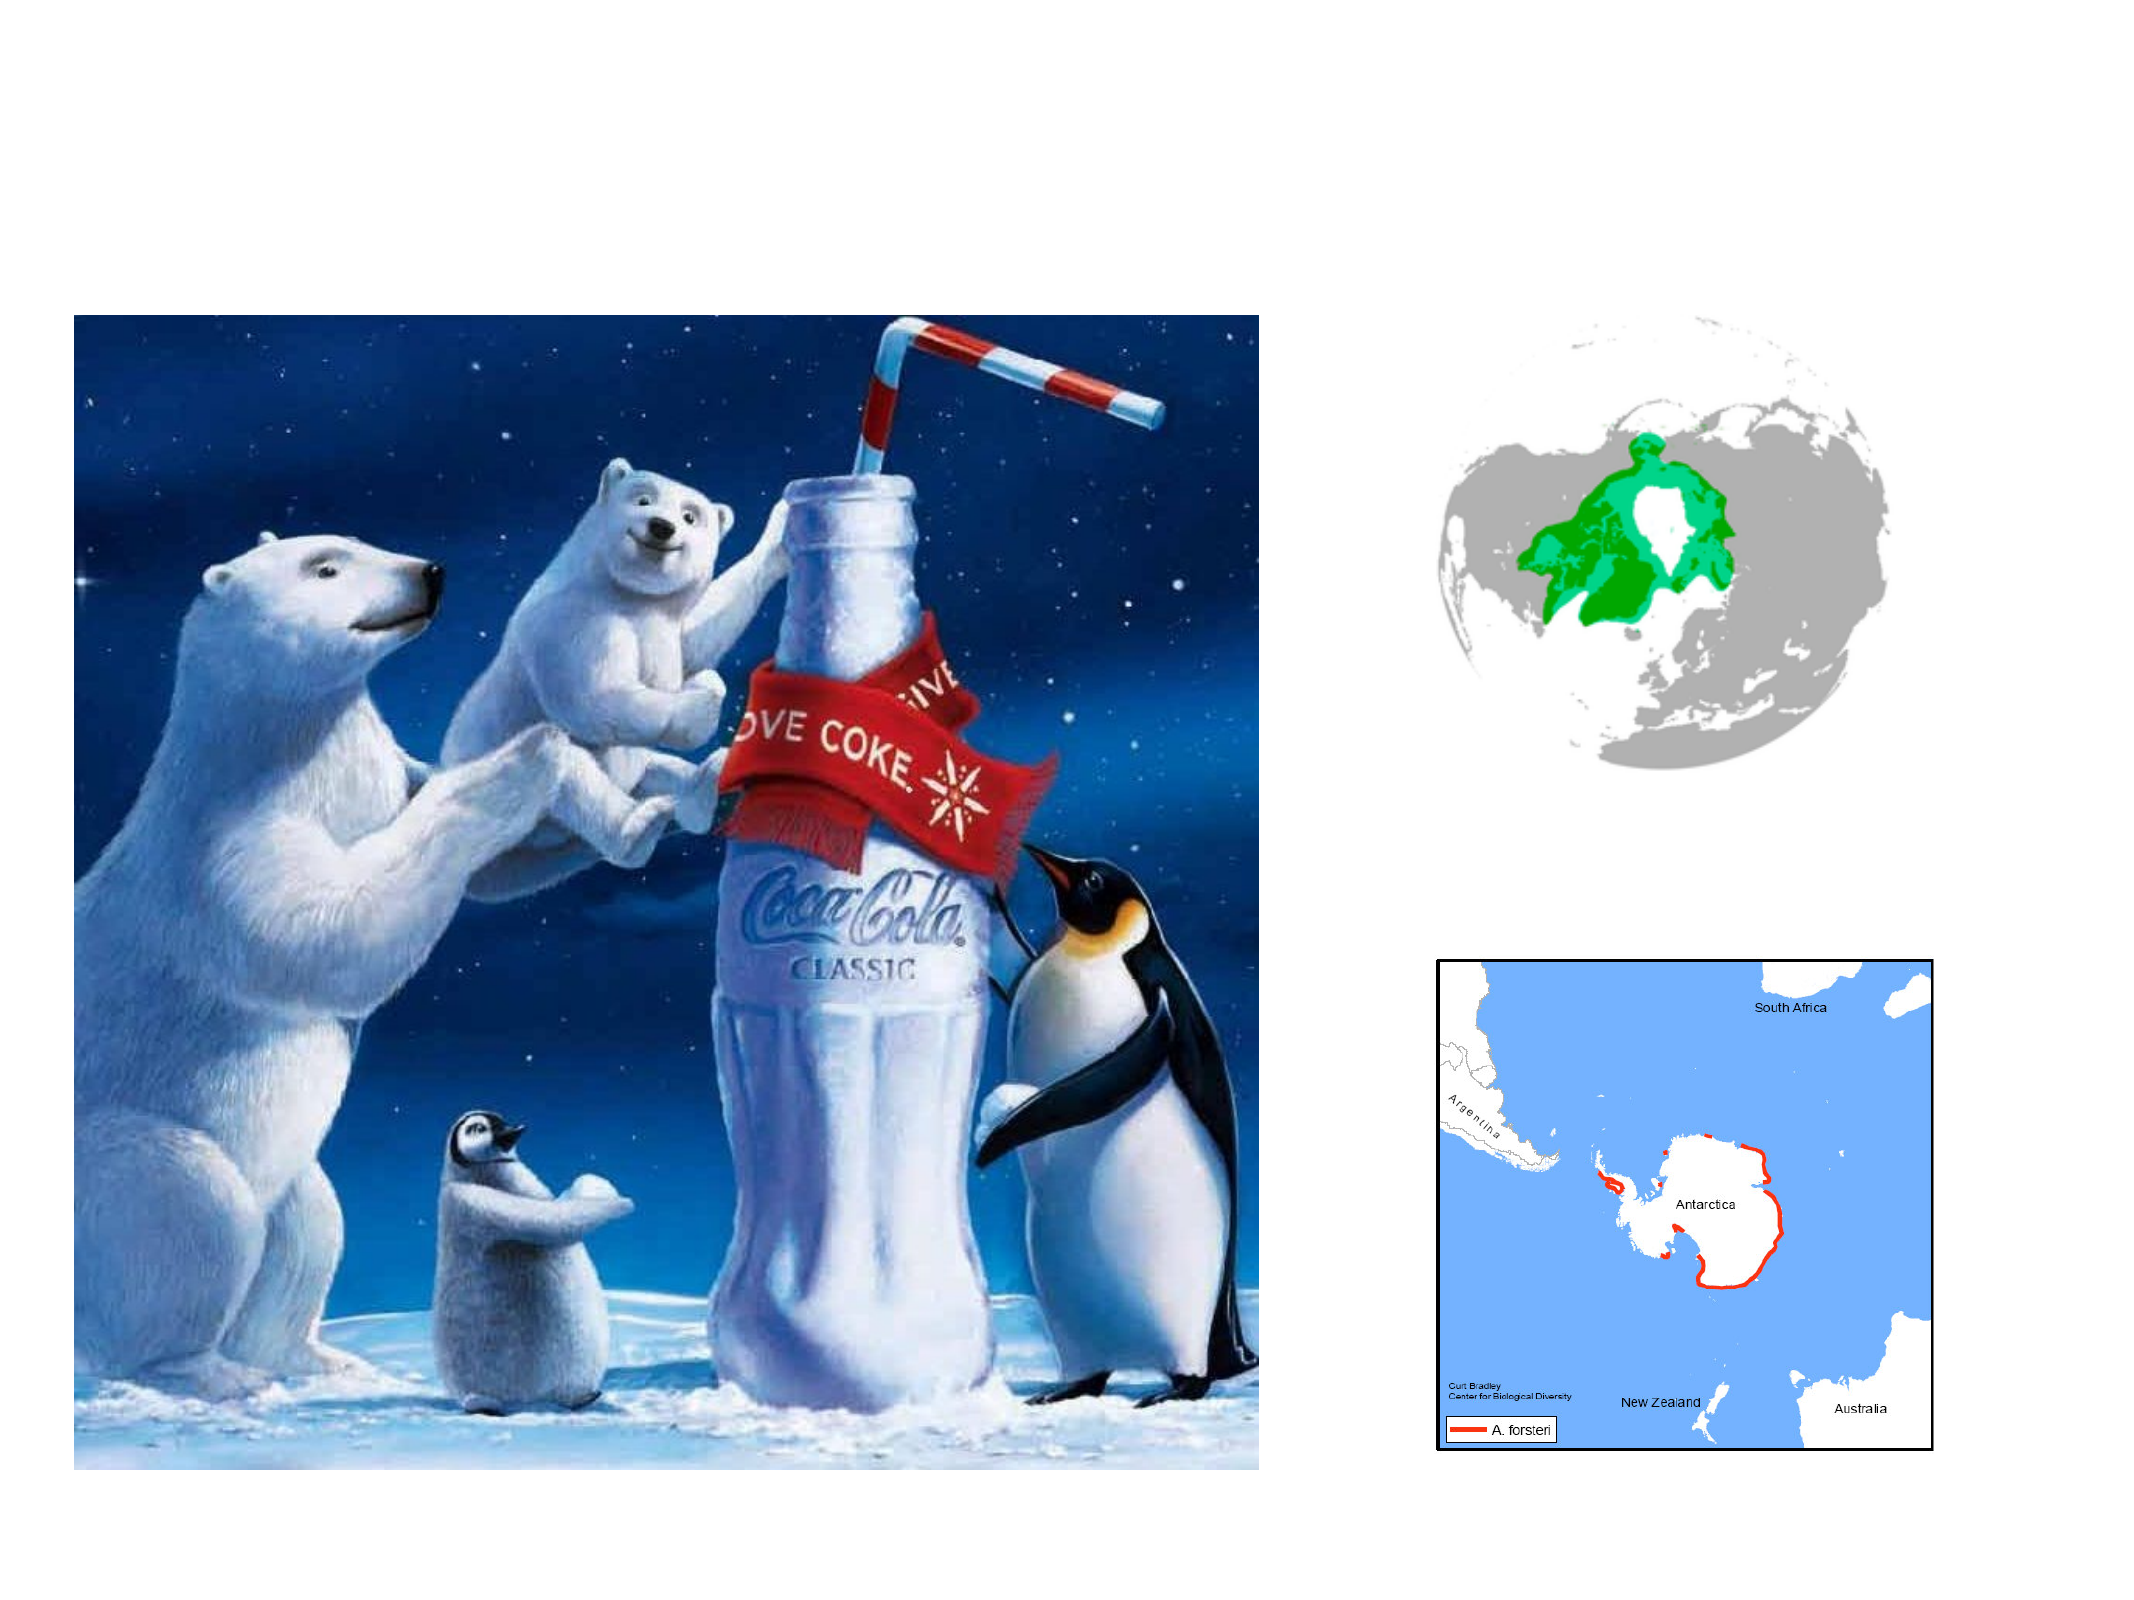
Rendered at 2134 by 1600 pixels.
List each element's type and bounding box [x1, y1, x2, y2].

picture [1435, 314, 1895, 774]
picture [74, 314, 1259, 1470]
picture [1433, 954, 1934, 1455]
